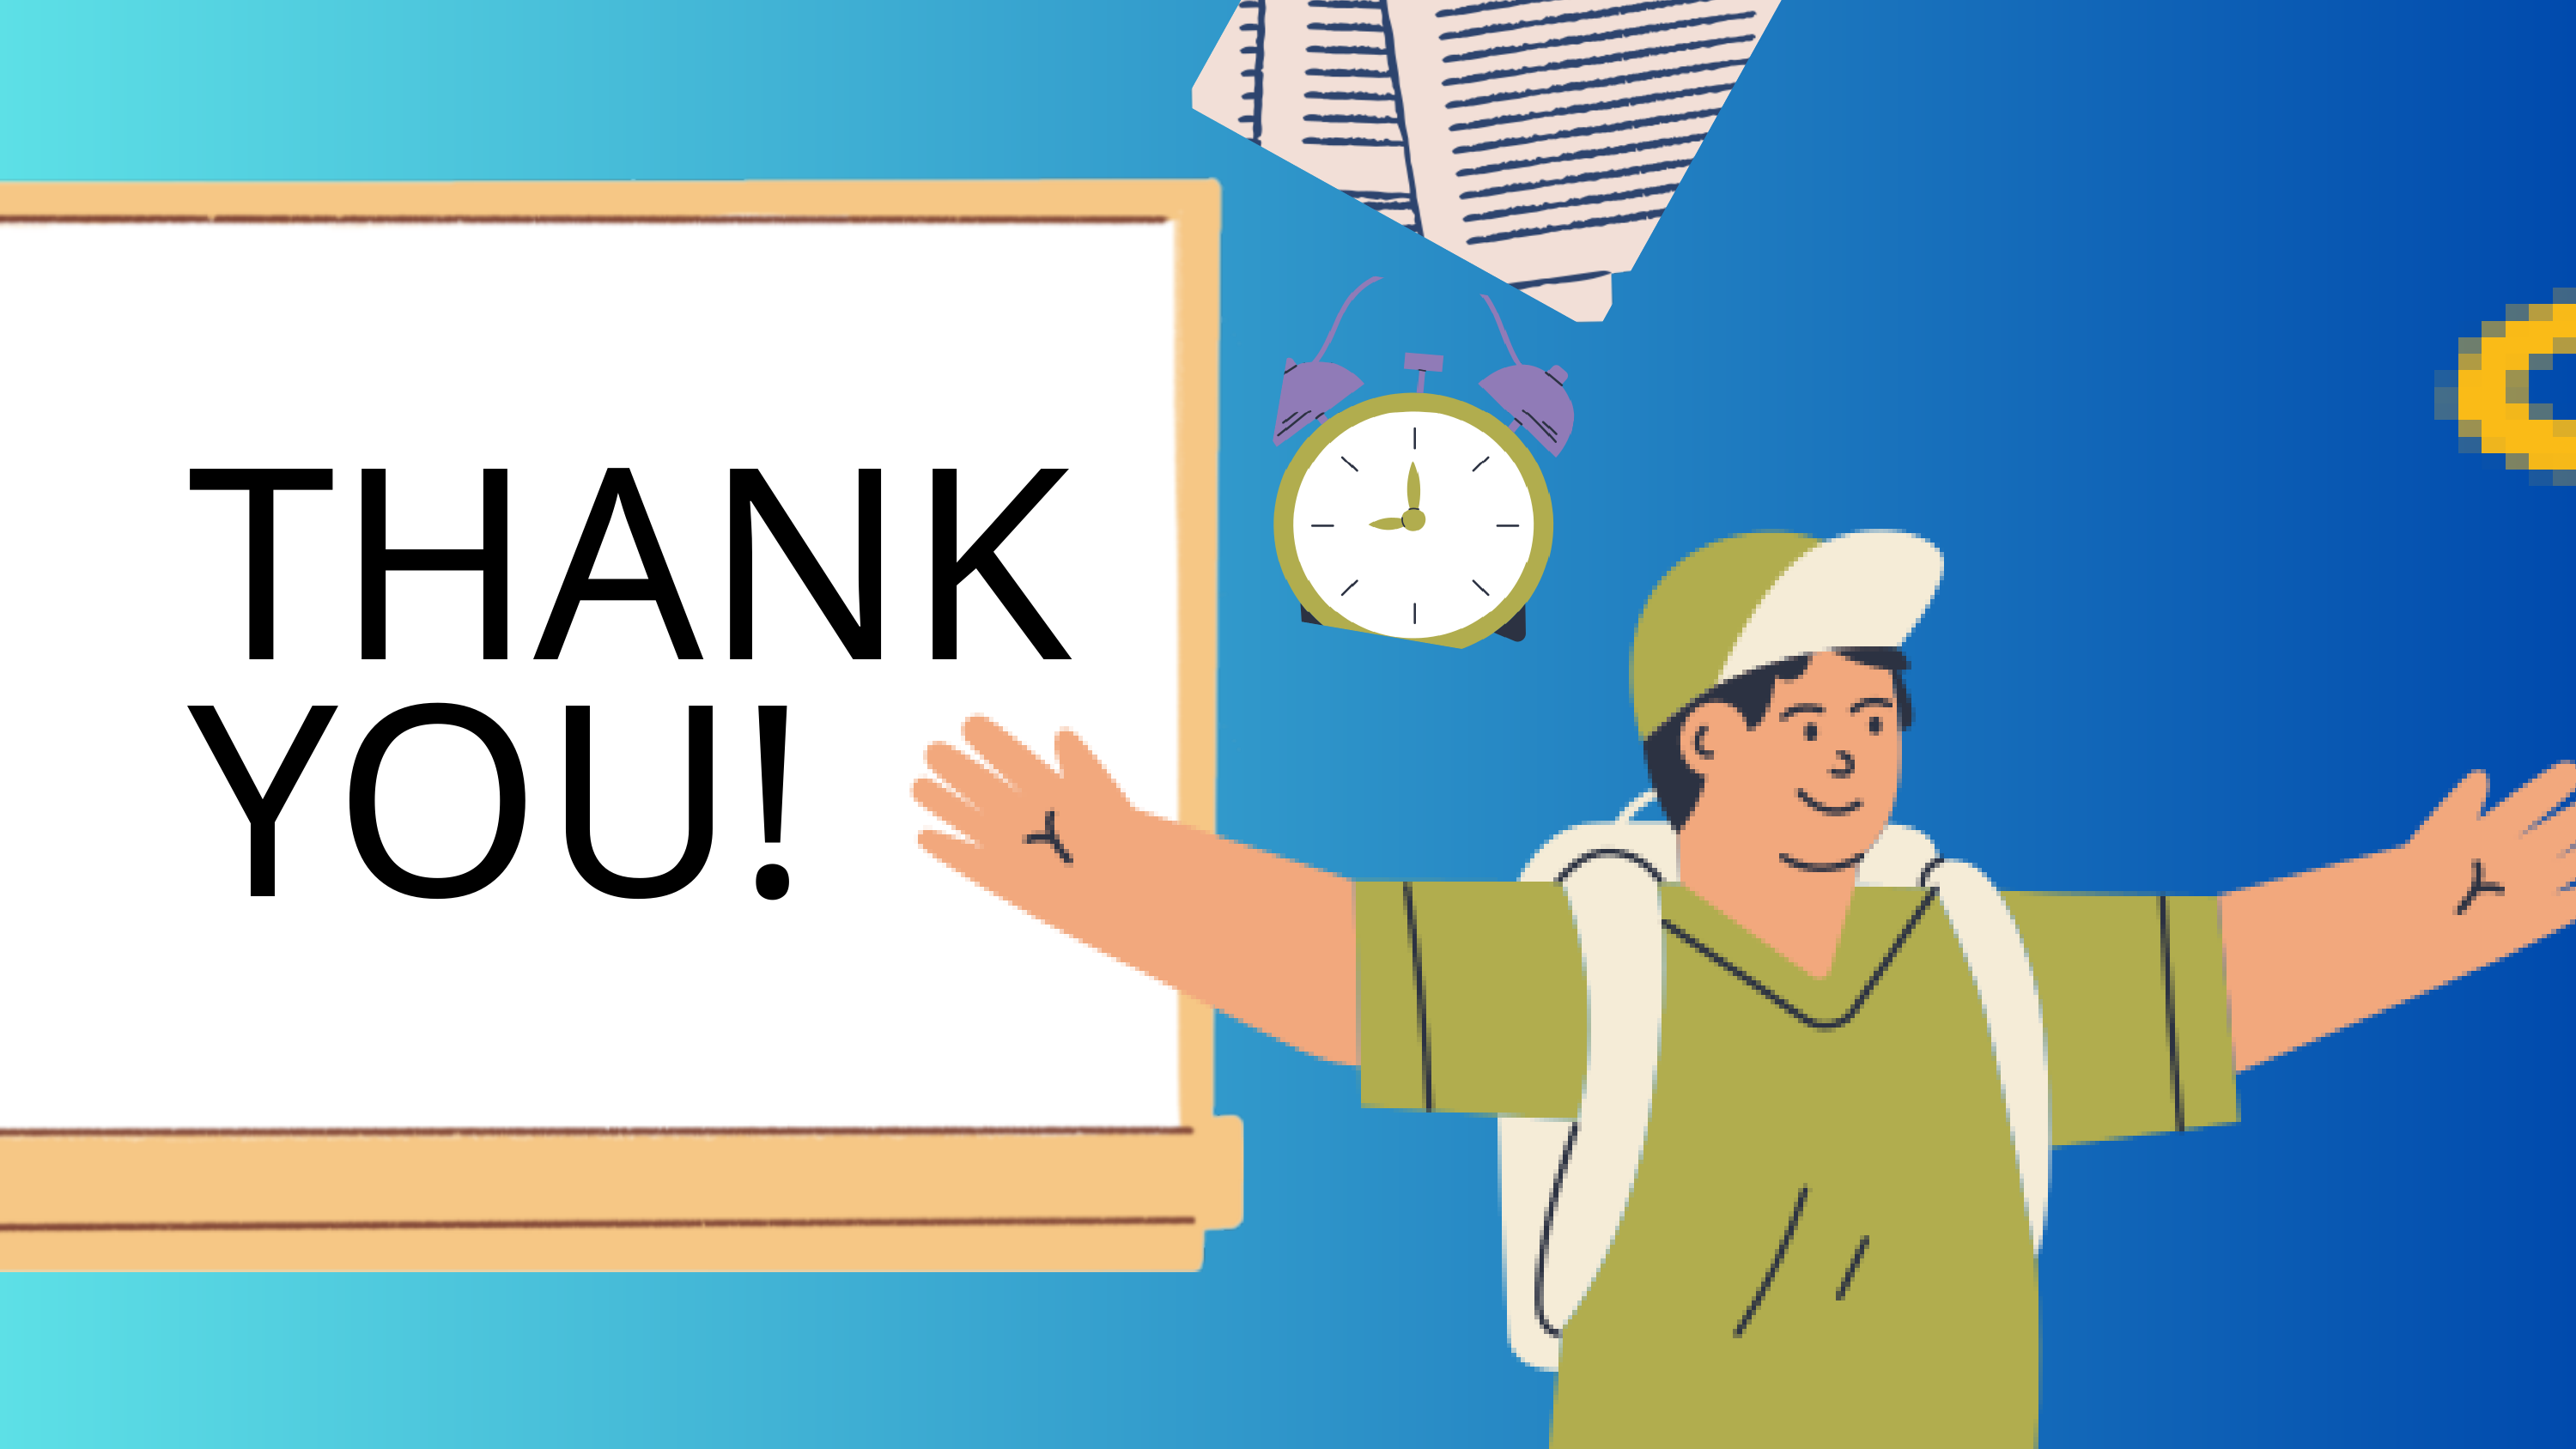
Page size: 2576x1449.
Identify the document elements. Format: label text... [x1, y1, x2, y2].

text_box THANK YOU! [187, 475, 1168, 951]
text_box [2034, 0, 2576, 716]
text_box [1243, 264, 1593, 662]
text_box [909, 515, 2576, 1449]
text_box [0, 176, 1244, 1273]
text_box [1183, 0, 1782, 333]
